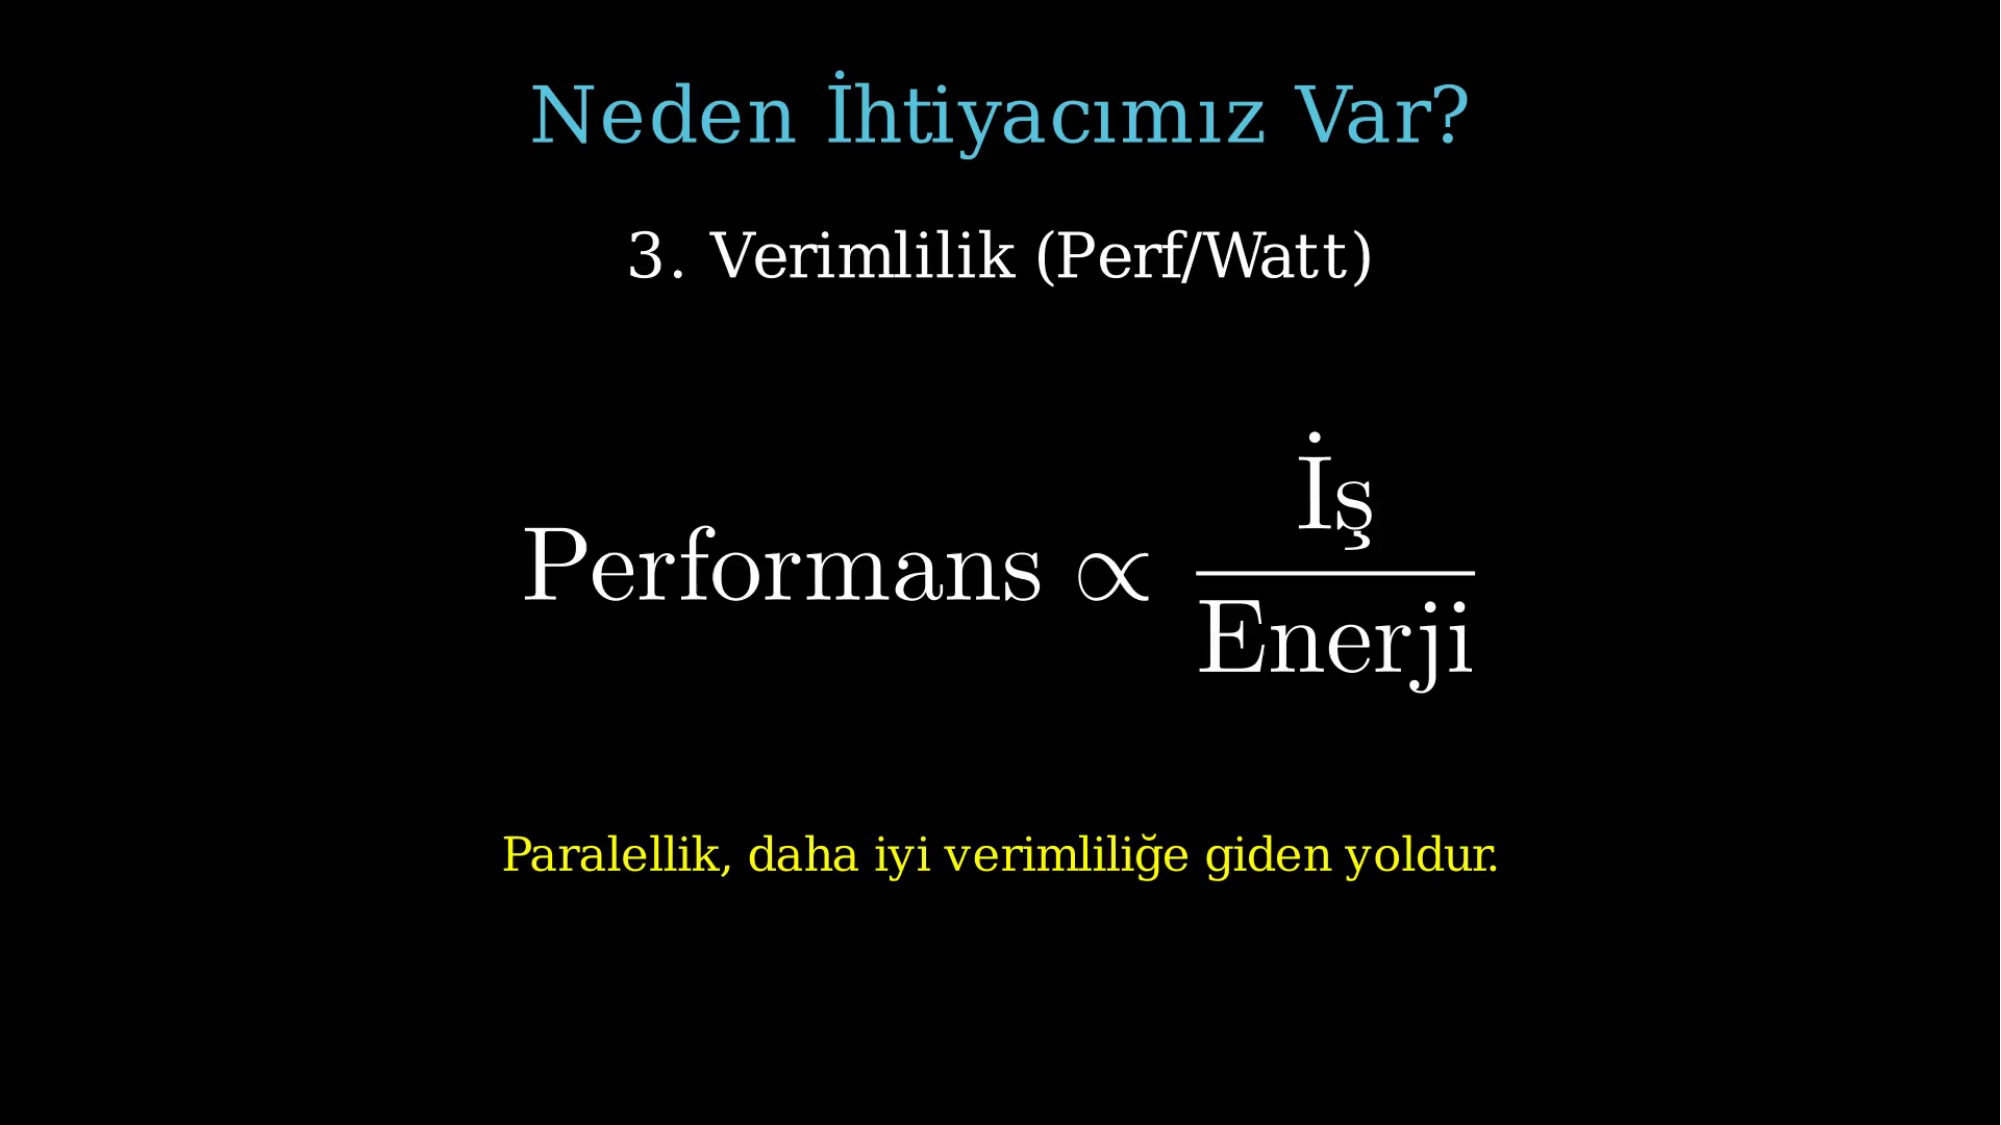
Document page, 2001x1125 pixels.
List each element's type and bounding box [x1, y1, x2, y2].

text_box [0, 0, 2000, 1125]
